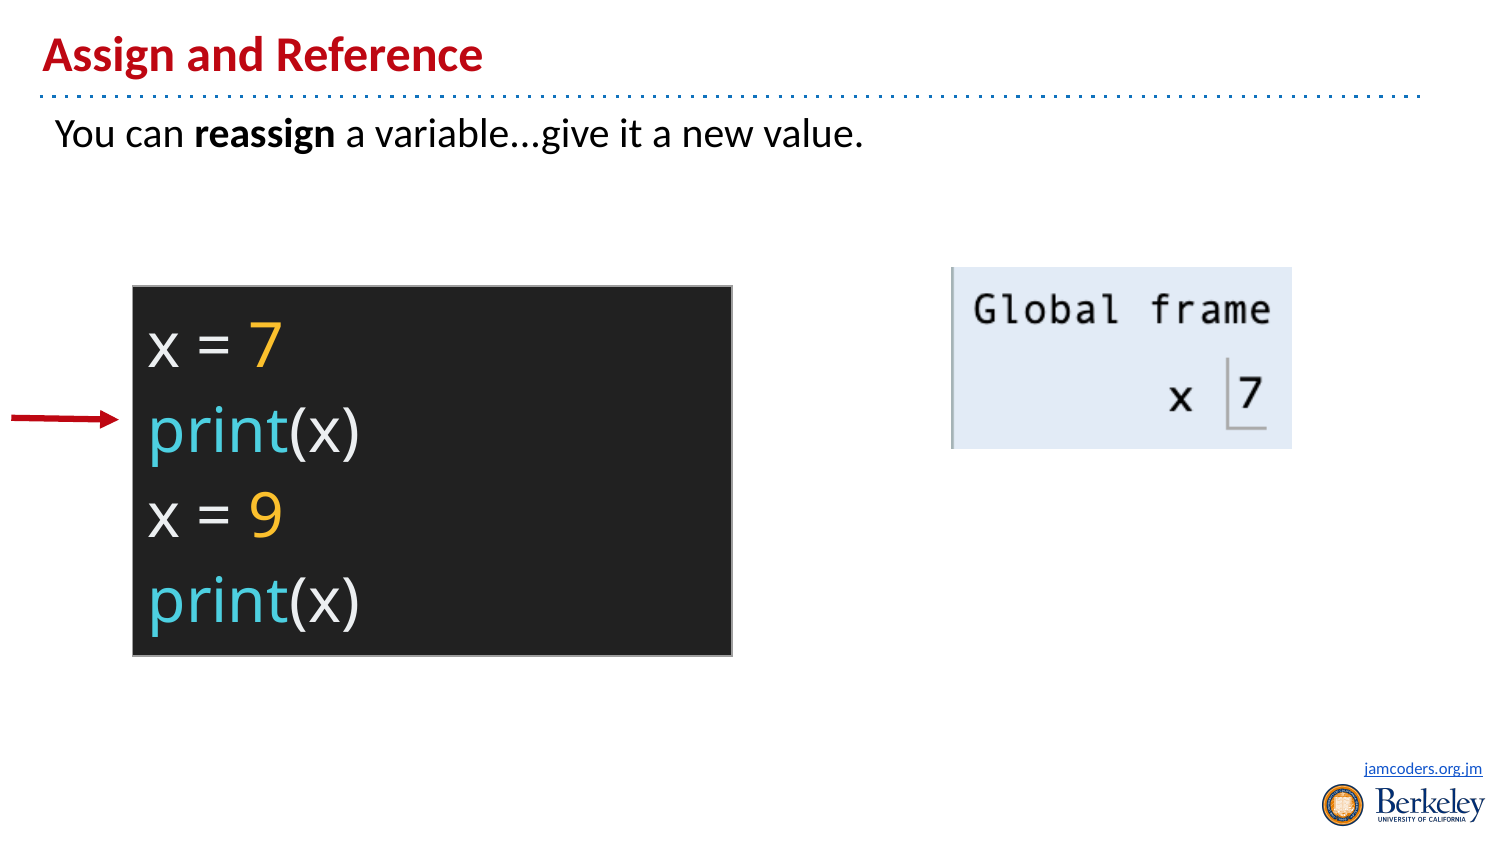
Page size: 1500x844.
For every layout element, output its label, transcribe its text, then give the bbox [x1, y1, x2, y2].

picture [1321, 782, 1486, 827]
title Assign and Reference [27, 15, 1378, 97]
picture [950, 267, 1292, 450]
list You can reassign a variable...give it a new value. [39, 91, 1425, 773]
table_header x = 7 print(x) x = 9 print(x) [133, 287, 731, 655]
